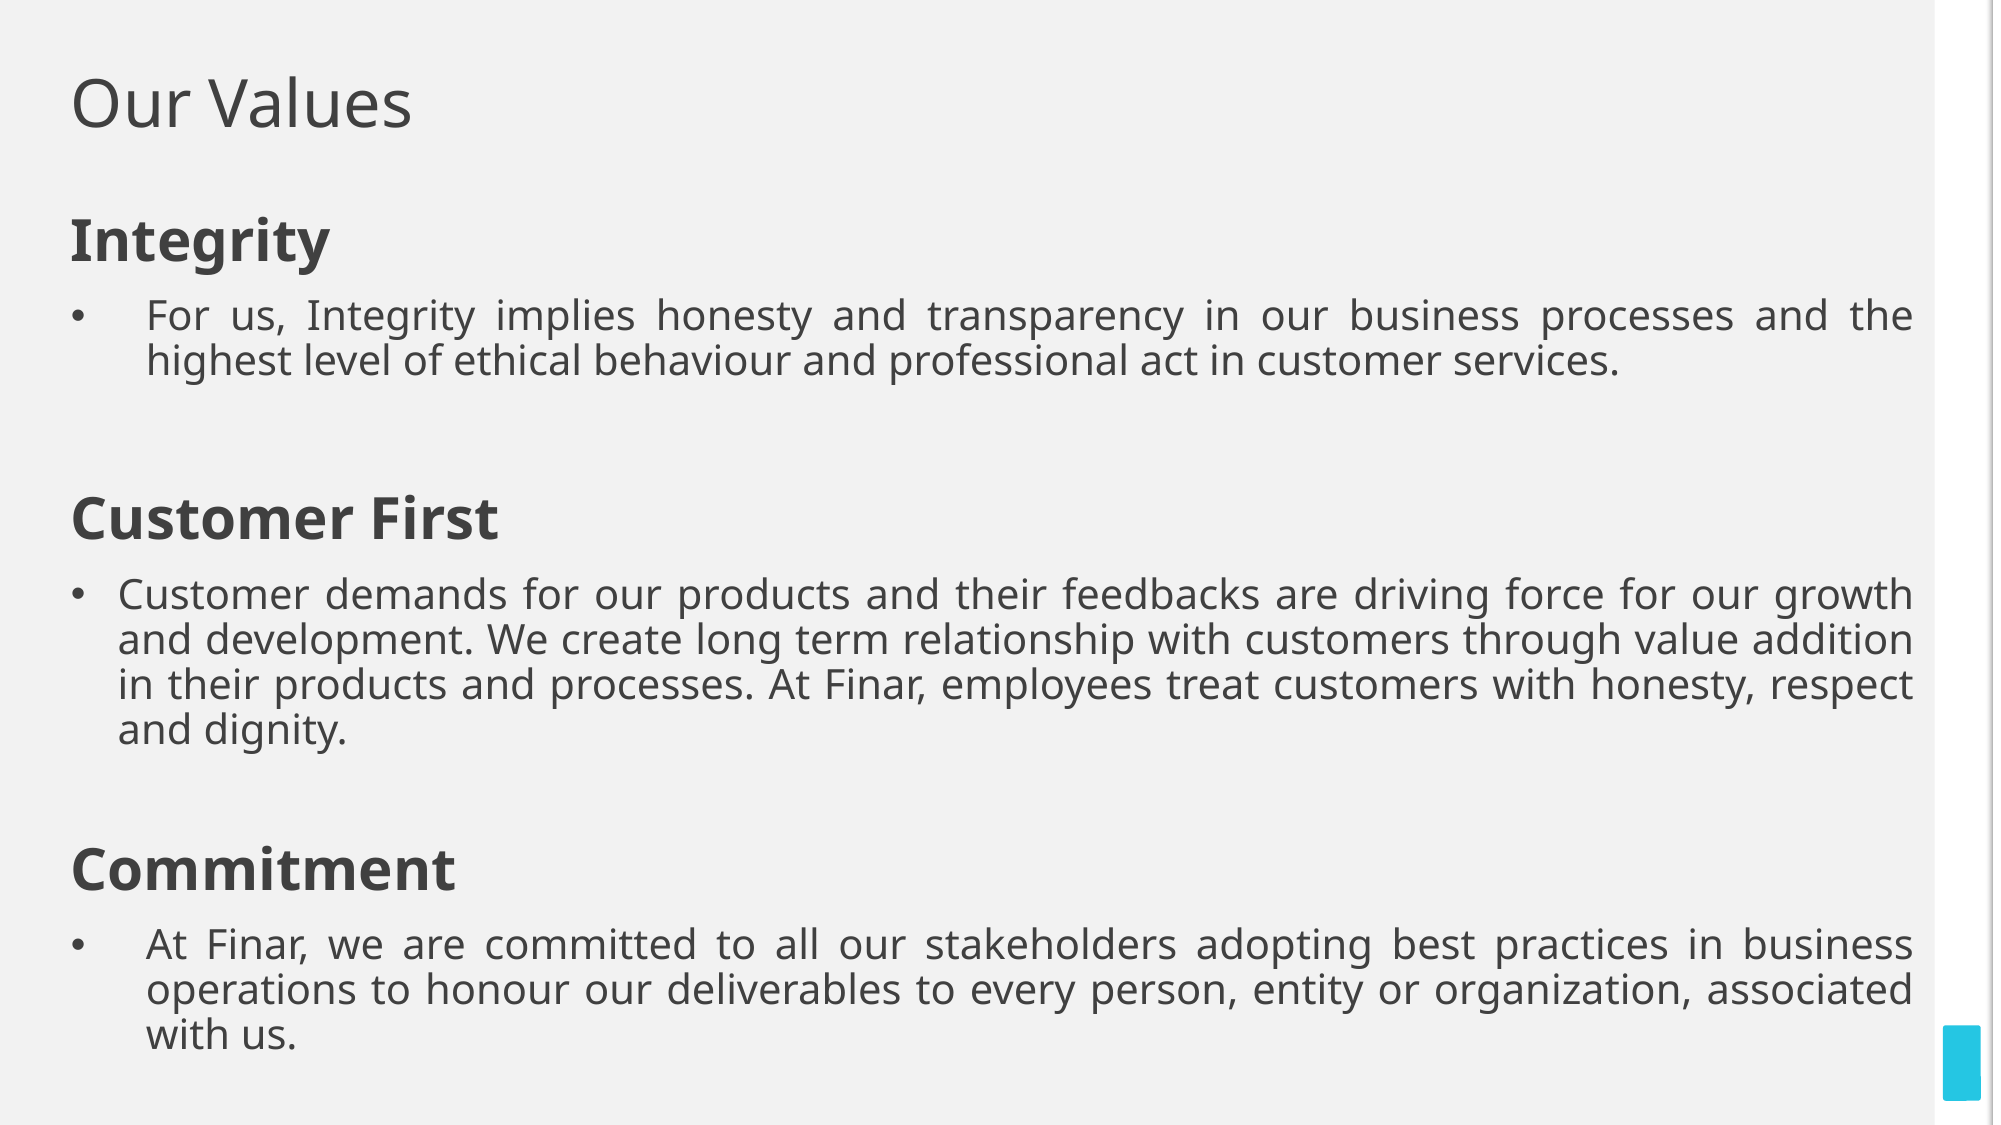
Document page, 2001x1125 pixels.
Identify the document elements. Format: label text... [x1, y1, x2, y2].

list Integrity For us, Integrity implies honesty and transparency in our business processes and the highest level of ethical behaviour and professional act in customer services. Customer First Customer demands for our products and their feedbacks are driving force for our growth and development. We create long term relationship with customers through value addition in their products and processes. At Finar, employees treat customers with honesty, respect and dignity. Commitment At Finar, we are committed to all our stakeholders adopting best practices in business operations to honour our deliverables to every person, entity or organization, associated with us. [70, 211, 1915, 1000]
title Our Values [70, 70, 1930, 142]
